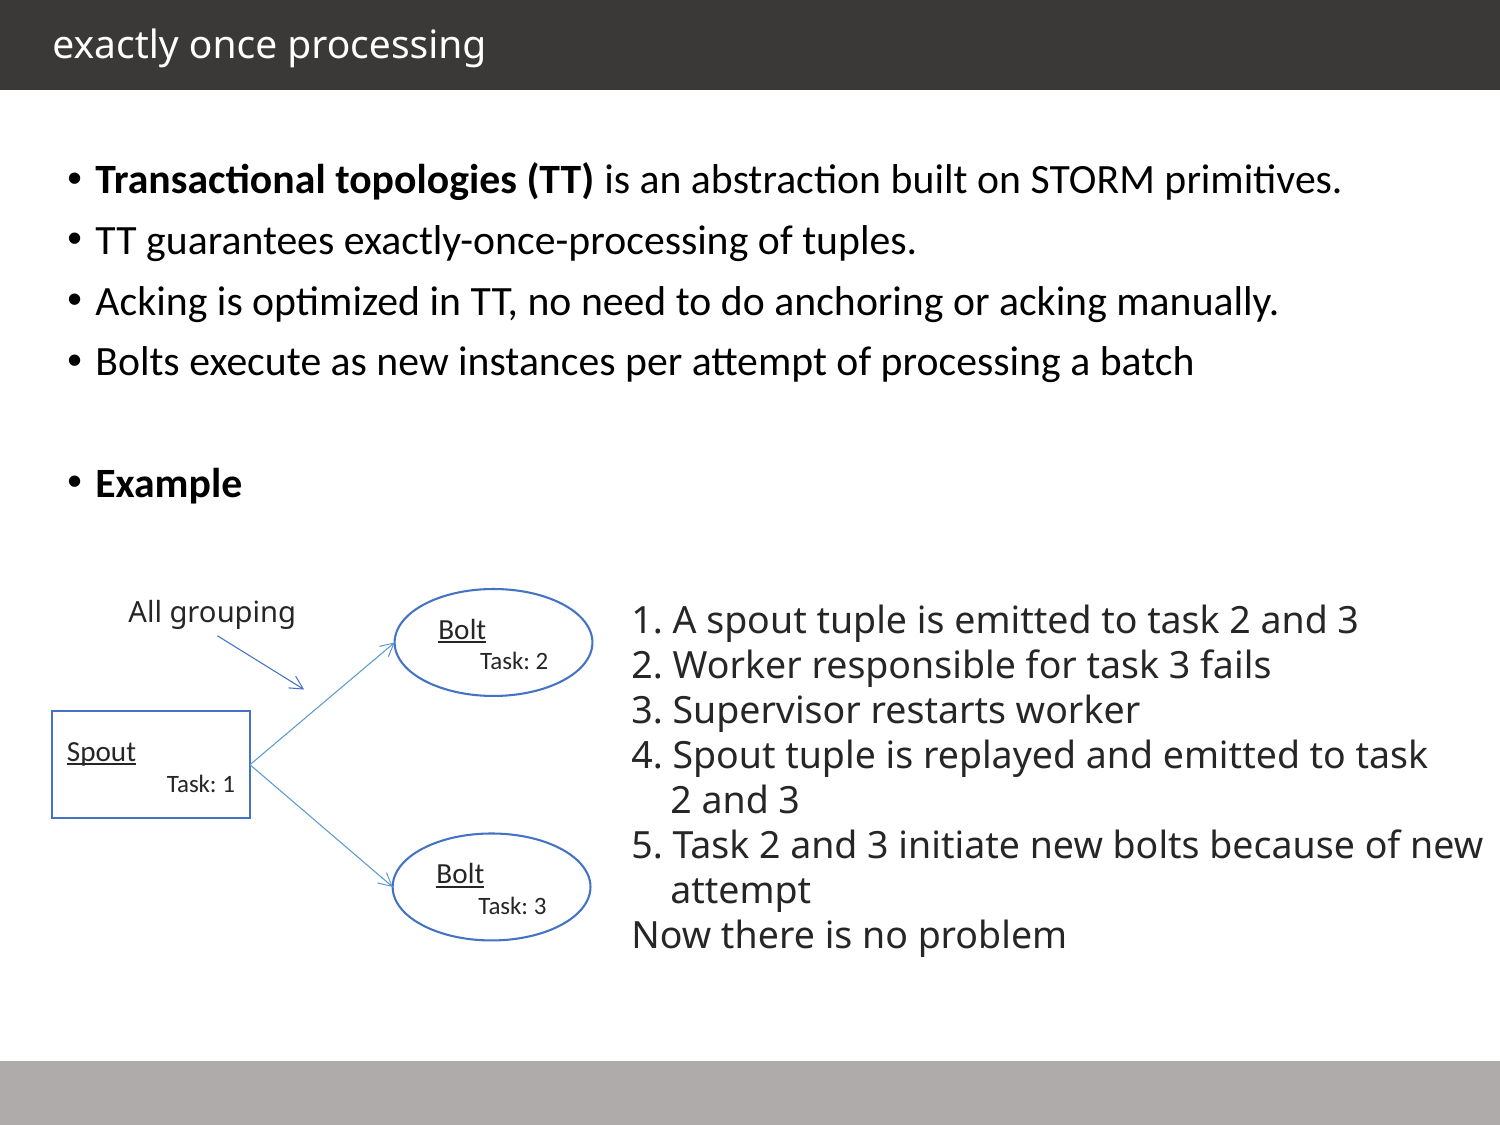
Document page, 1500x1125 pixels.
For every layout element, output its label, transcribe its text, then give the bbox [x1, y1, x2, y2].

text_box [0, 1060, 1500, 1125]
text_box 1. A spout tuple is emitted to task 2 and 3 2. Worker responsible for task 3 fails 3. Supervisor restarts worker 4. Spout tuple is replayed and emitted to task 2 and 3 5. Task 2 and 3 initiate new bolts because of new attempt Now there is no problem [616, 588, 1500, 964]
list Transactional topologies (TT) is an abstraction built on STORM primitives. TT guarantees exactly-once-processing of tuples. Acking is optimized in TT, no need to do anchoring or acking manually. Bolts execute as new instances per attempt of processing a batch Example [52, 150, 1448, 868]
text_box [52, 586, 593, 941]
text_box exactly once processing [0, 0, 1500, 91]
